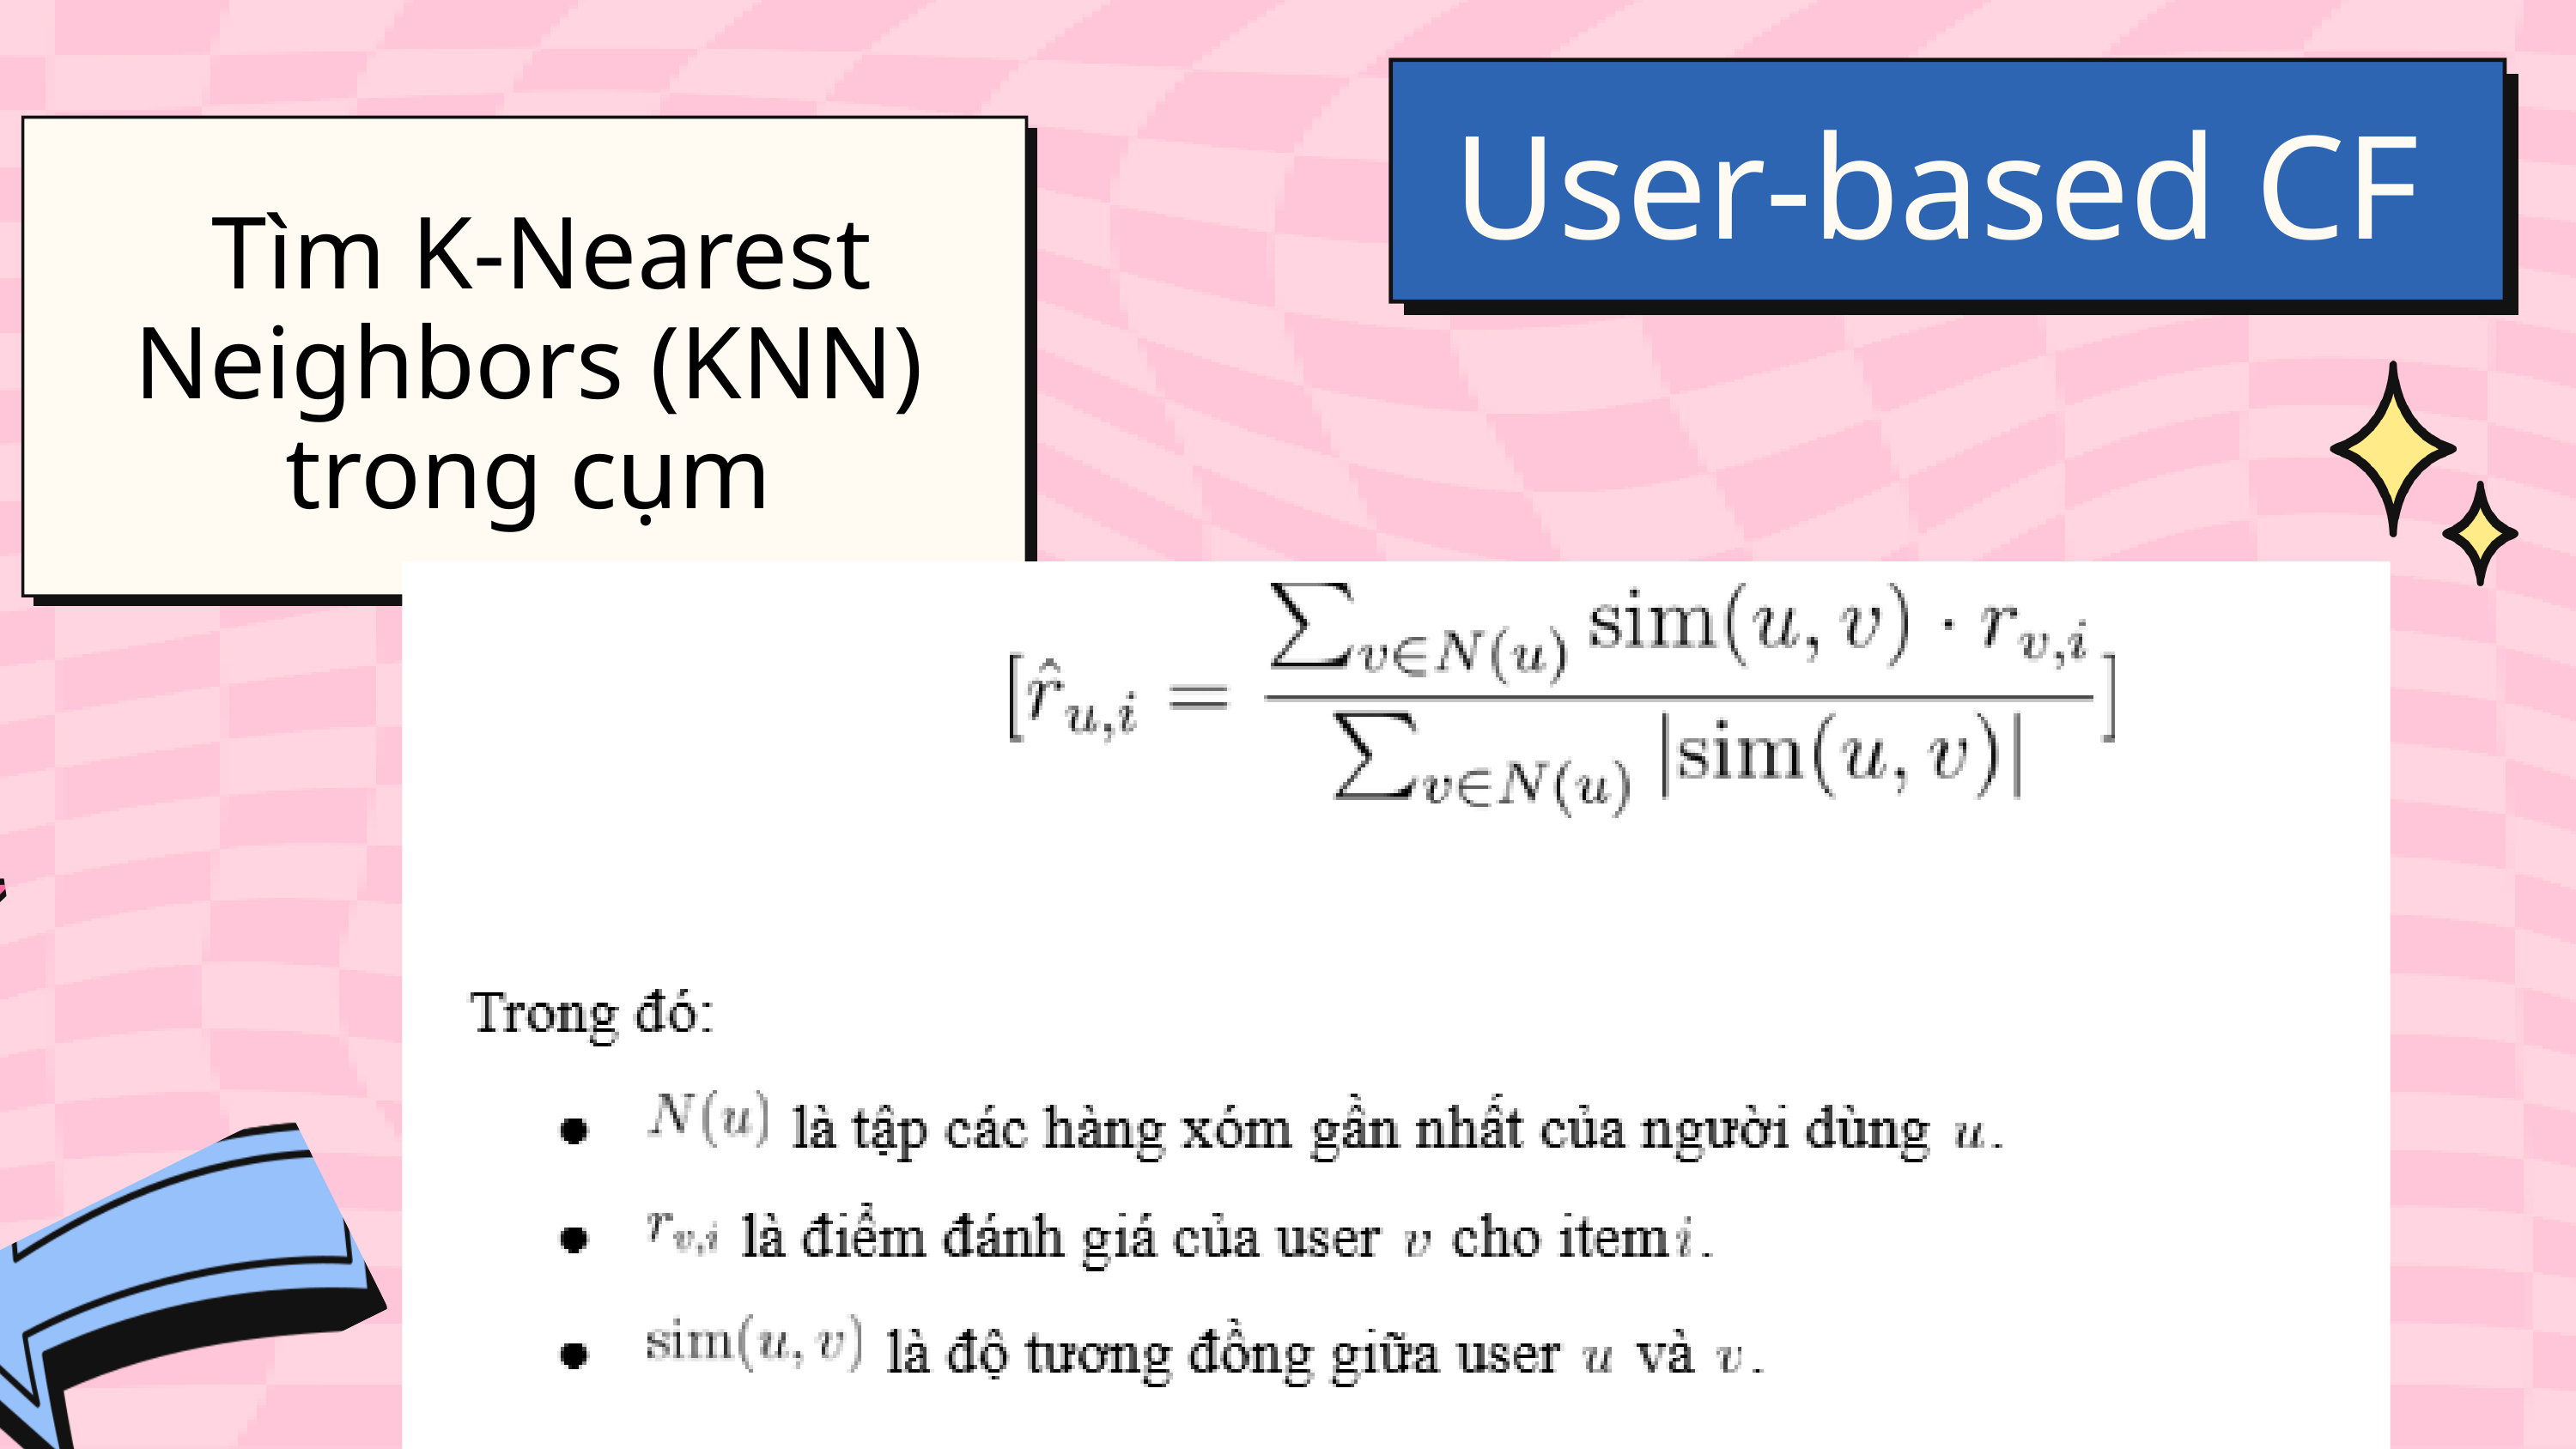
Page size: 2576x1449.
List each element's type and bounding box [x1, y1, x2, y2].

text_box [402, 561, 2391, 1449]
text_box [0, 852, 21, 1001]
text_box [2330, 361, 2518, 586]
text_box [21, 115, 1037, 607]
text_box [1388, 58, 2518, 316]
text_box [0, 0, 2576, 1449]
text_box [0, 1106, 389, 1449]
